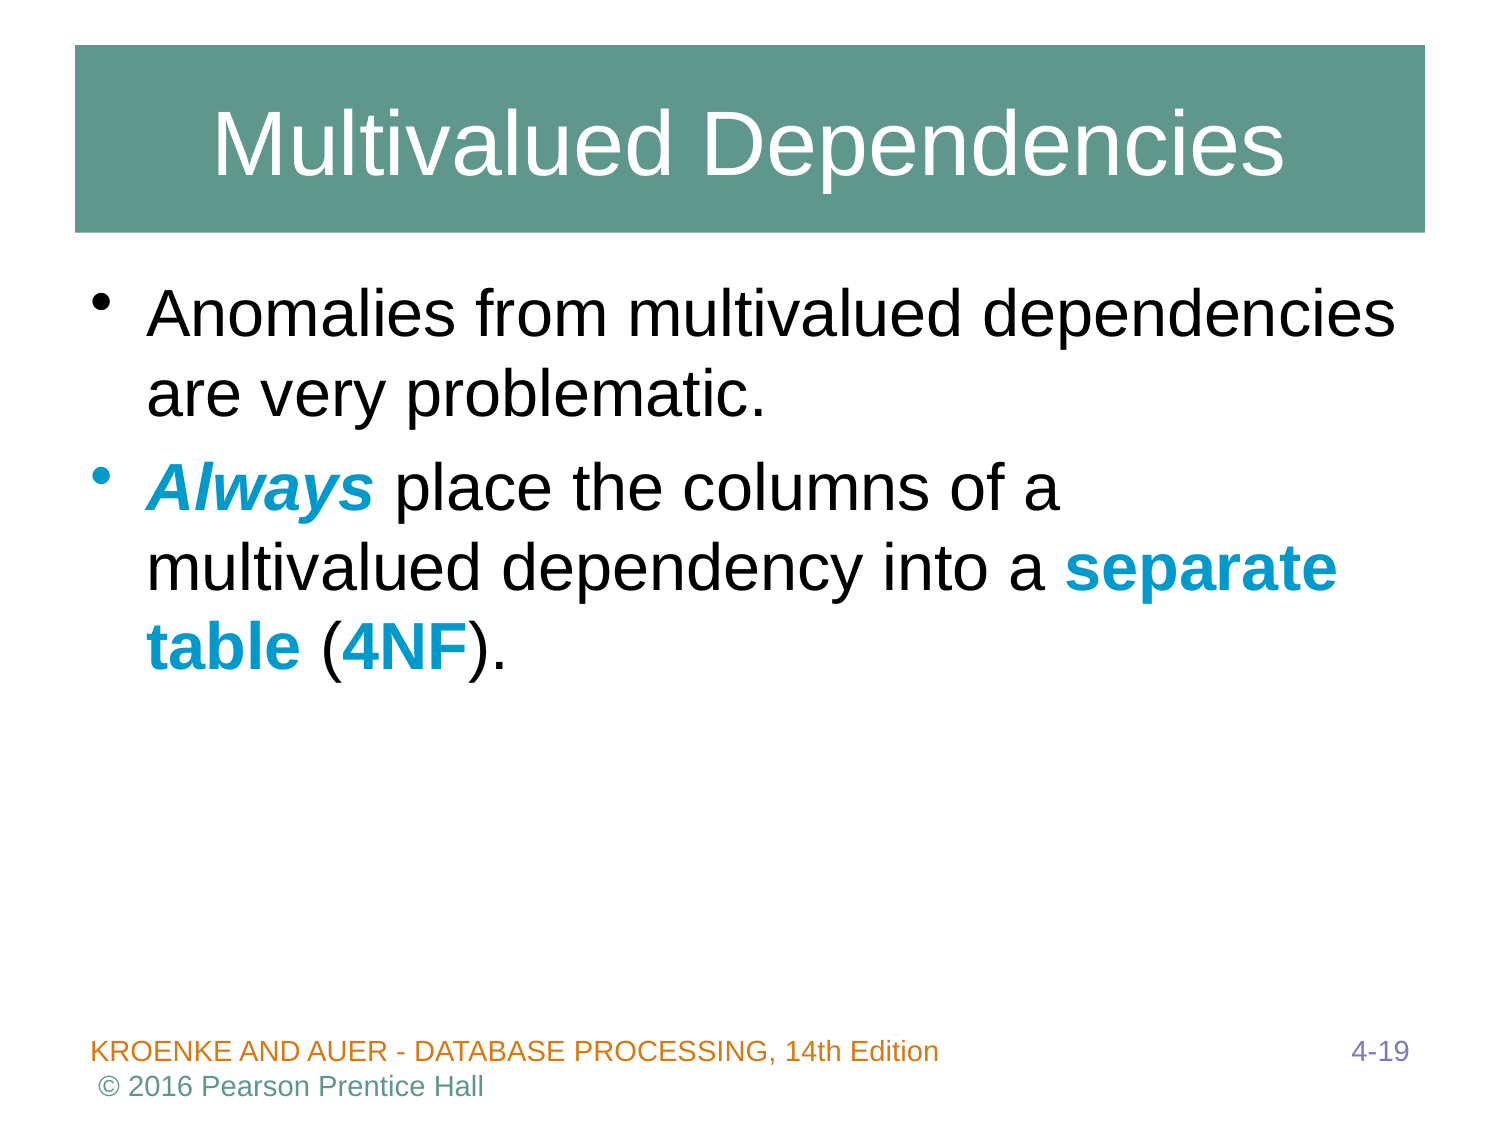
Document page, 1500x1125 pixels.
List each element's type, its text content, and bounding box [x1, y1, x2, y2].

list Anomalies from multivalued dependencies are very problematic. Always place the columns of a multivalued dependency into a separate table (4NF). [74, 262, 1426, 1006]
footer KROENKE AND AUER - DATABASE PROCESSING, 14th Edition © 2016 Pearson Prentice Hall [74, 1024, 963, 1104]
slide_number 4-19 [1074, 1024, 1426, 1103]
title Multivalued Dependencies [74, 44, 1426, 233]
